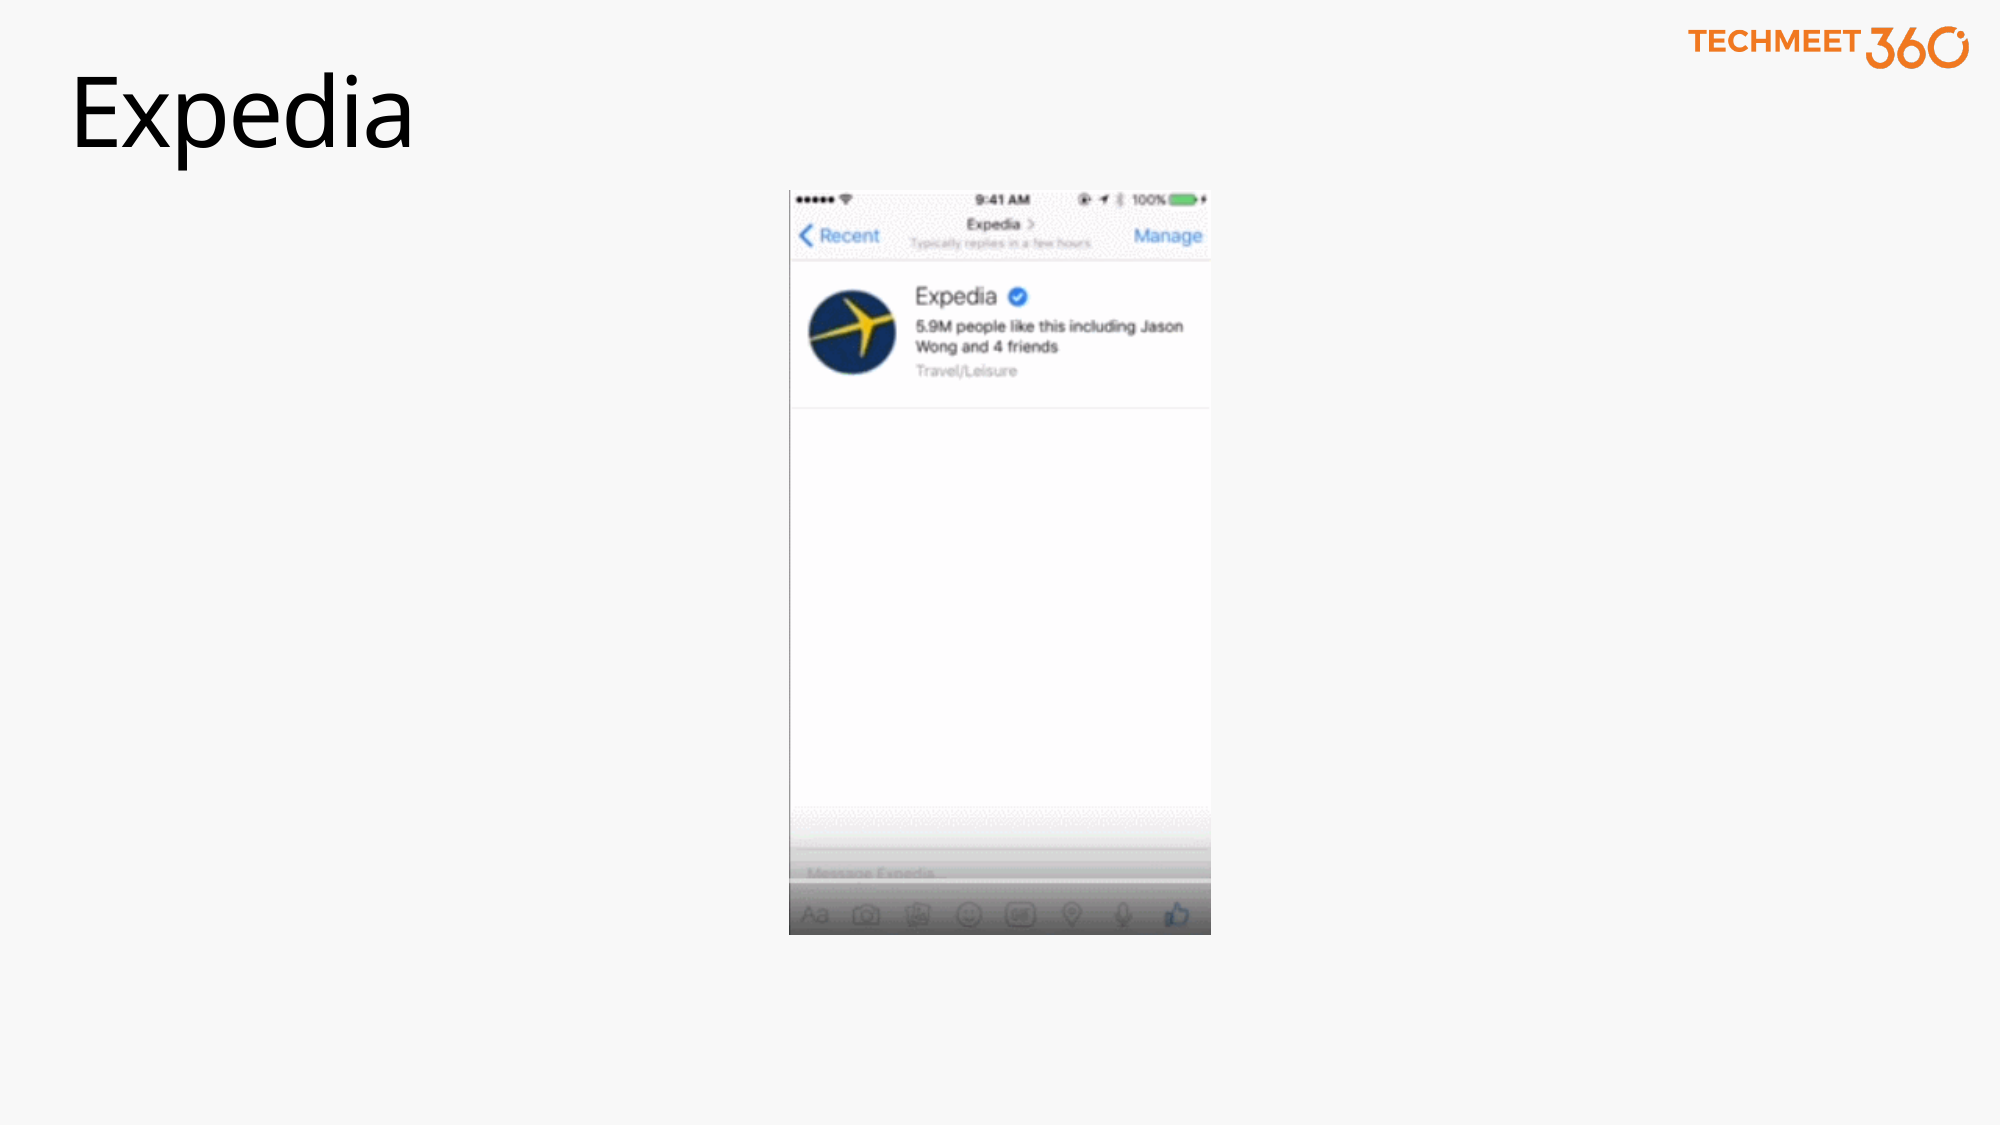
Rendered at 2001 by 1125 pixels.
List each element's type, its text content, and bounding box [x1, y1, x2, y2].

picture [788, 190, 1212, 935]
title Expedia [44, 47, 1000, 196]
picture [1688, 26, 1969, 69]
